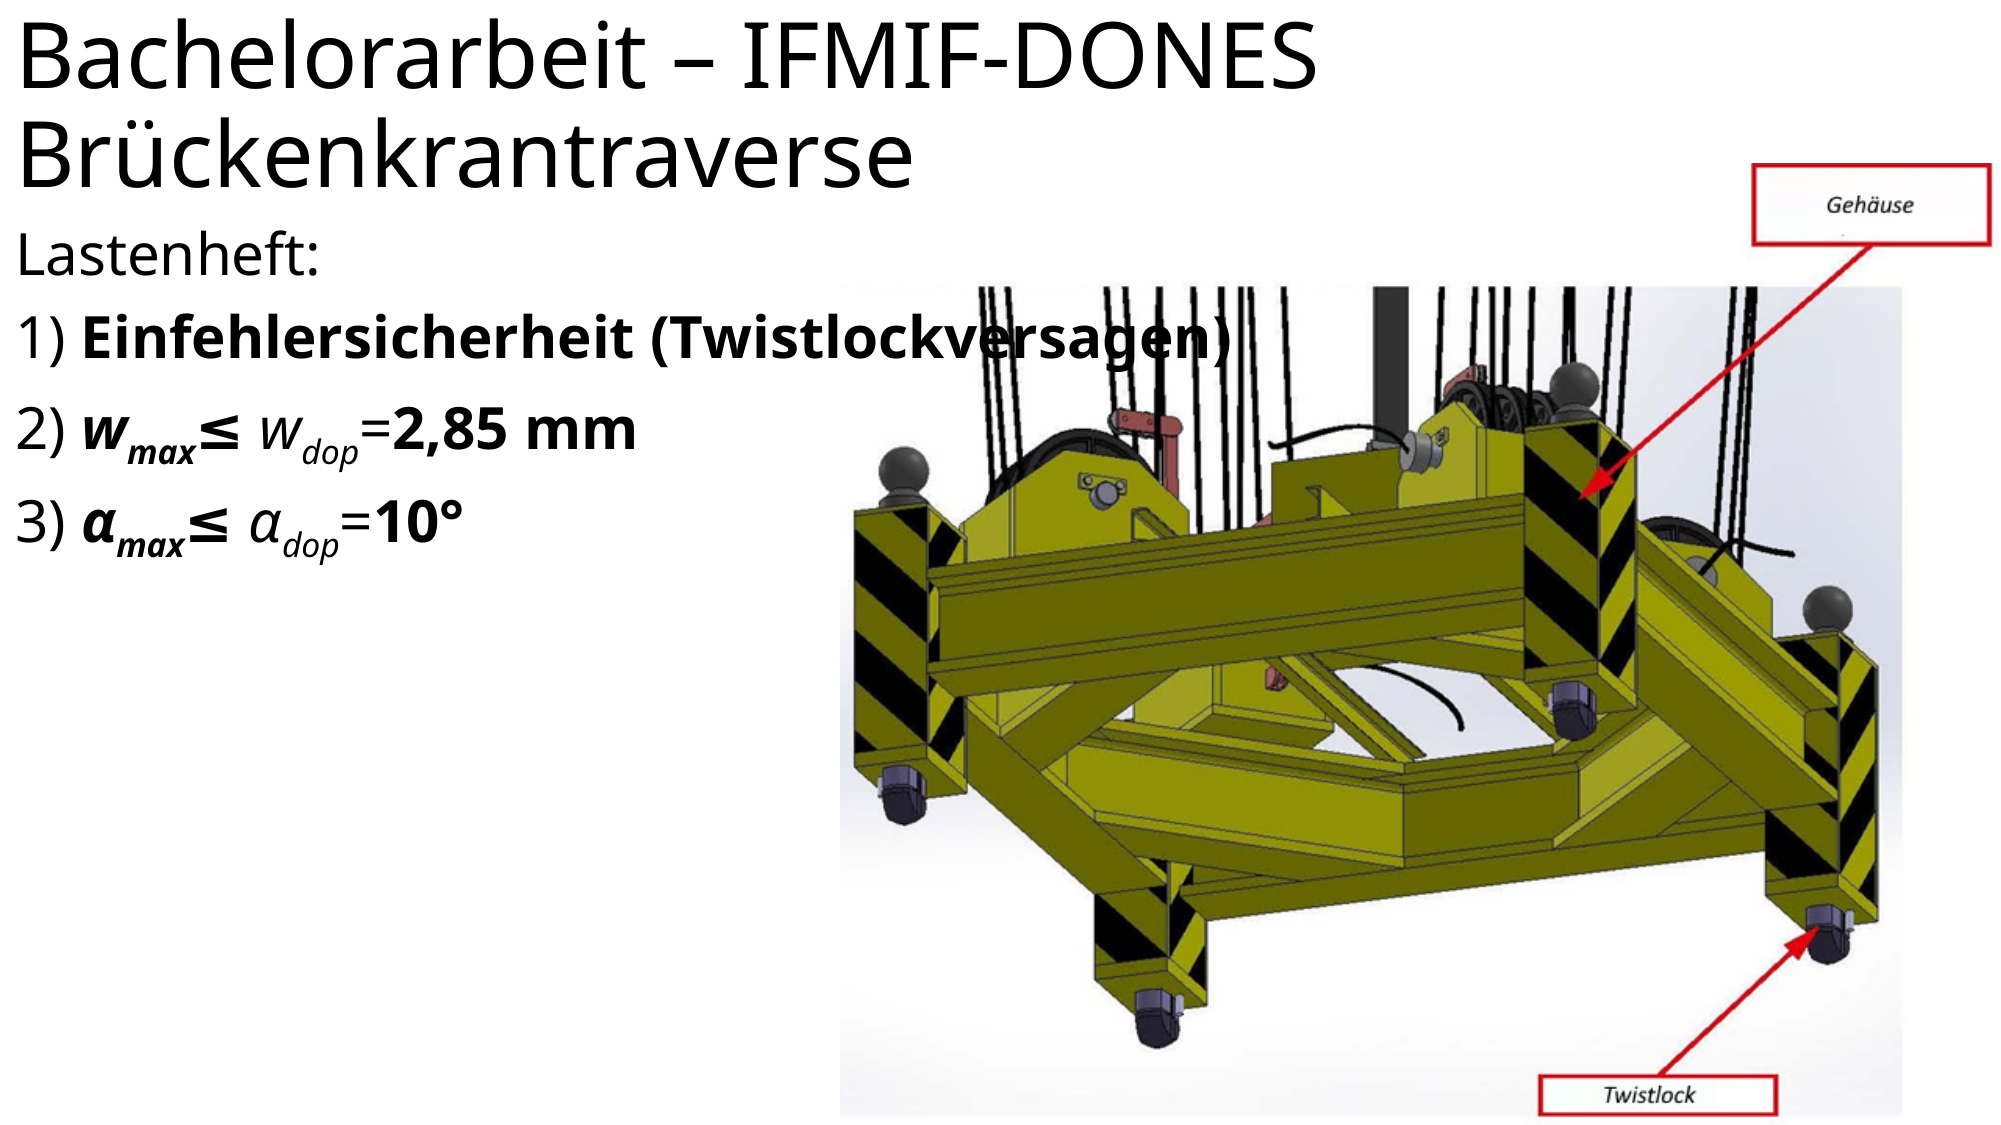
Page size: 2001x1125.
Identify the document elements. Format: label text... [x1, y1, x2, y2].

list Lastenheft: 1) Einfehlersicherheit (Twistlockversagen) 2) wmax≤ wdop=2,85 mm 3) αmax≤ αdop=10° [0, 217, 840, 932]
picture [840, 163, 2000, 1125]
title Bachelorarbeit – IFMIF-DONES Brückenkrantraverse [0, 0, 2000, 217]
